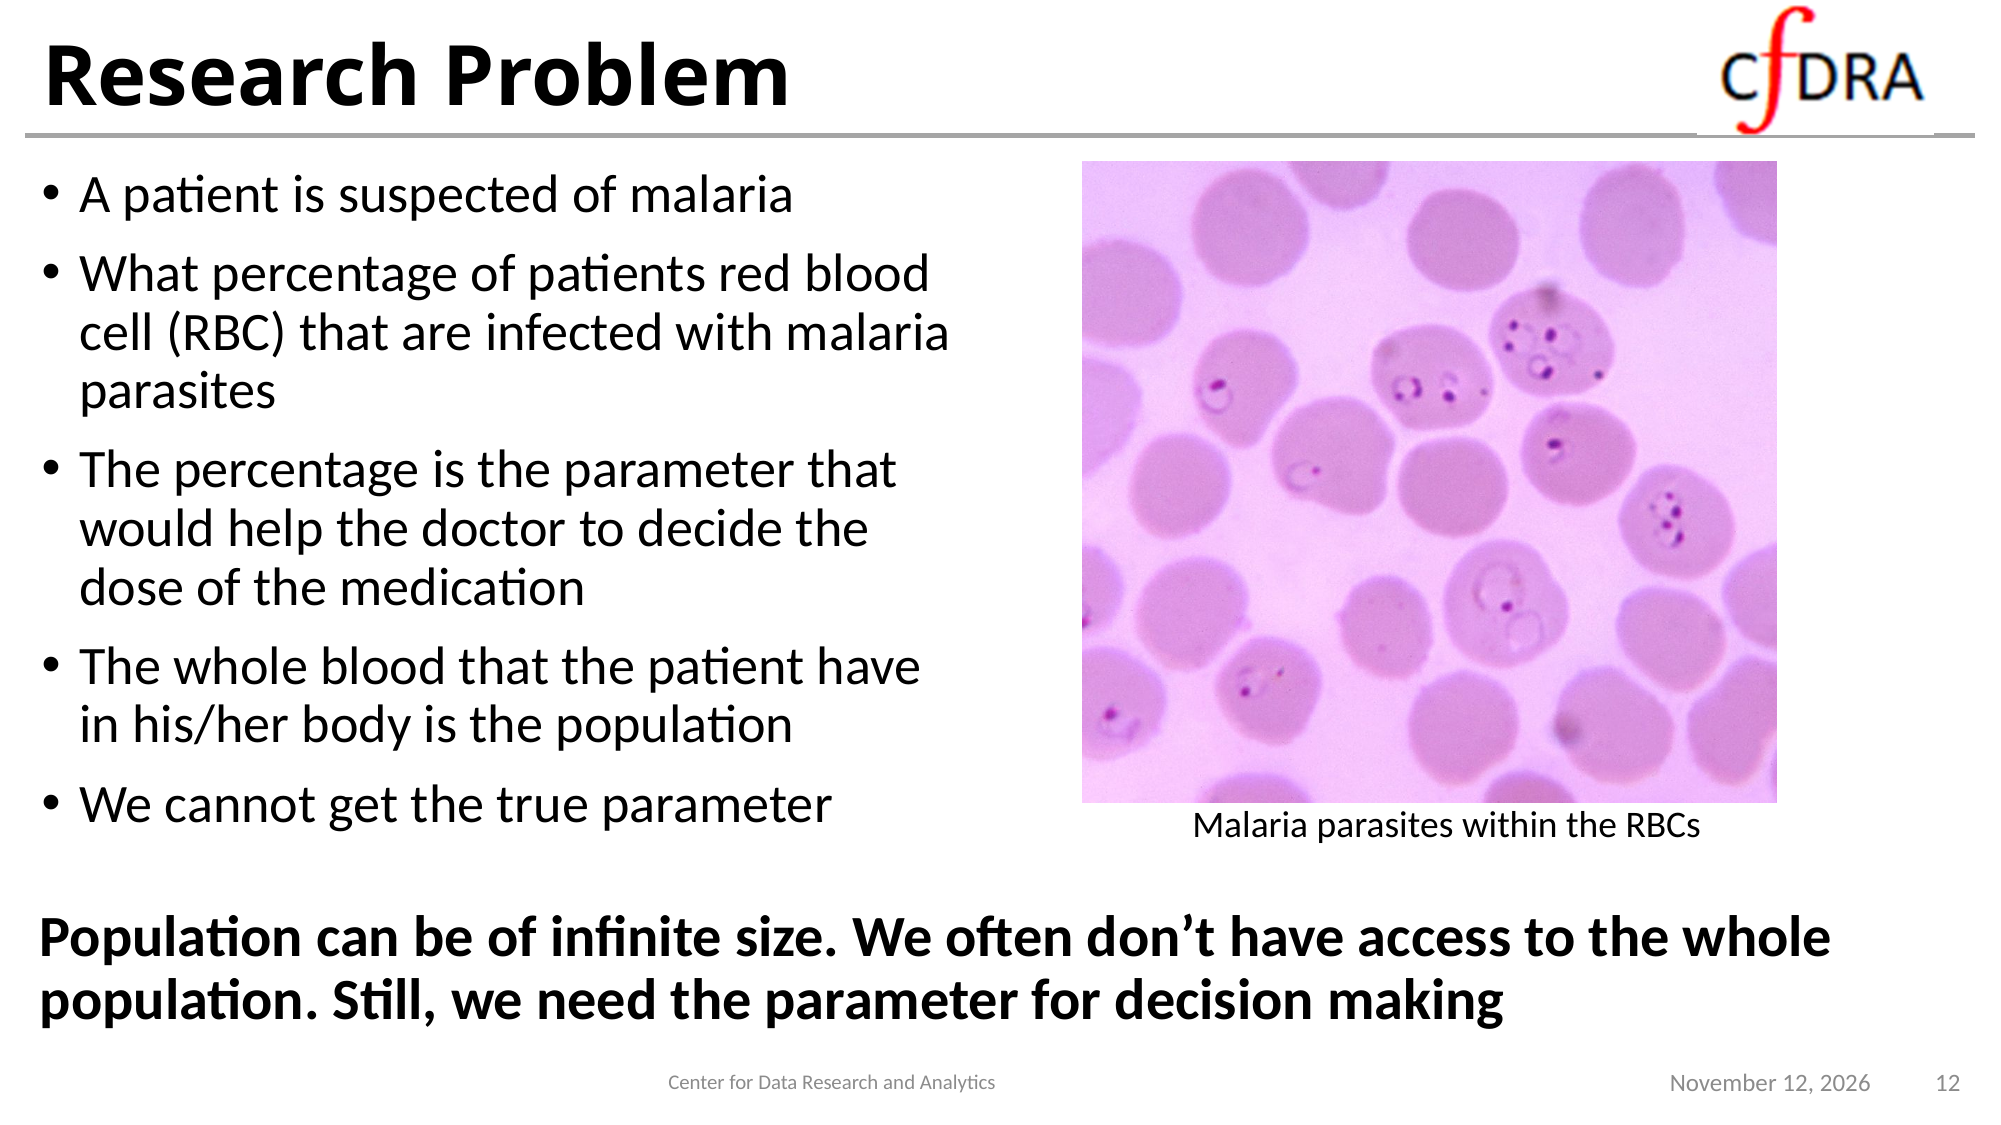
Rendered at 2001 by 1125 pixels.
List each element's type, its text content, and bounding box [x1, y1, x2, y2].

slide_number 12 [1890, 1056, 1976, 1106]
footer Center for Data Research and Analytics [26, 1057, 1638, 1106]
text_box Malaria parasites within the RBCs [1039, 792, 1863, 853]
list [1081, 161, 1777, 803]
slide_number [1654, 1057, 1891, 1107]
list Population can be of infinite size. We often don’t have access to the whole population. Still, we need the parameter for decision making [24, 898, 1975, 1057]
title Research Problem [27, 20, 1691, 131]
picture [1691, 1, 1975, 135]
list A patient is suspected of malaria What percentage of patients red blood cell (RBC) that are infected with malaria parasites The percentage is the parameter that would help the doctor to decide the dose of the medication The whole blood that the patient have in his/her body is the population We cannot get the true parameter [26, 157, 989, 872]
